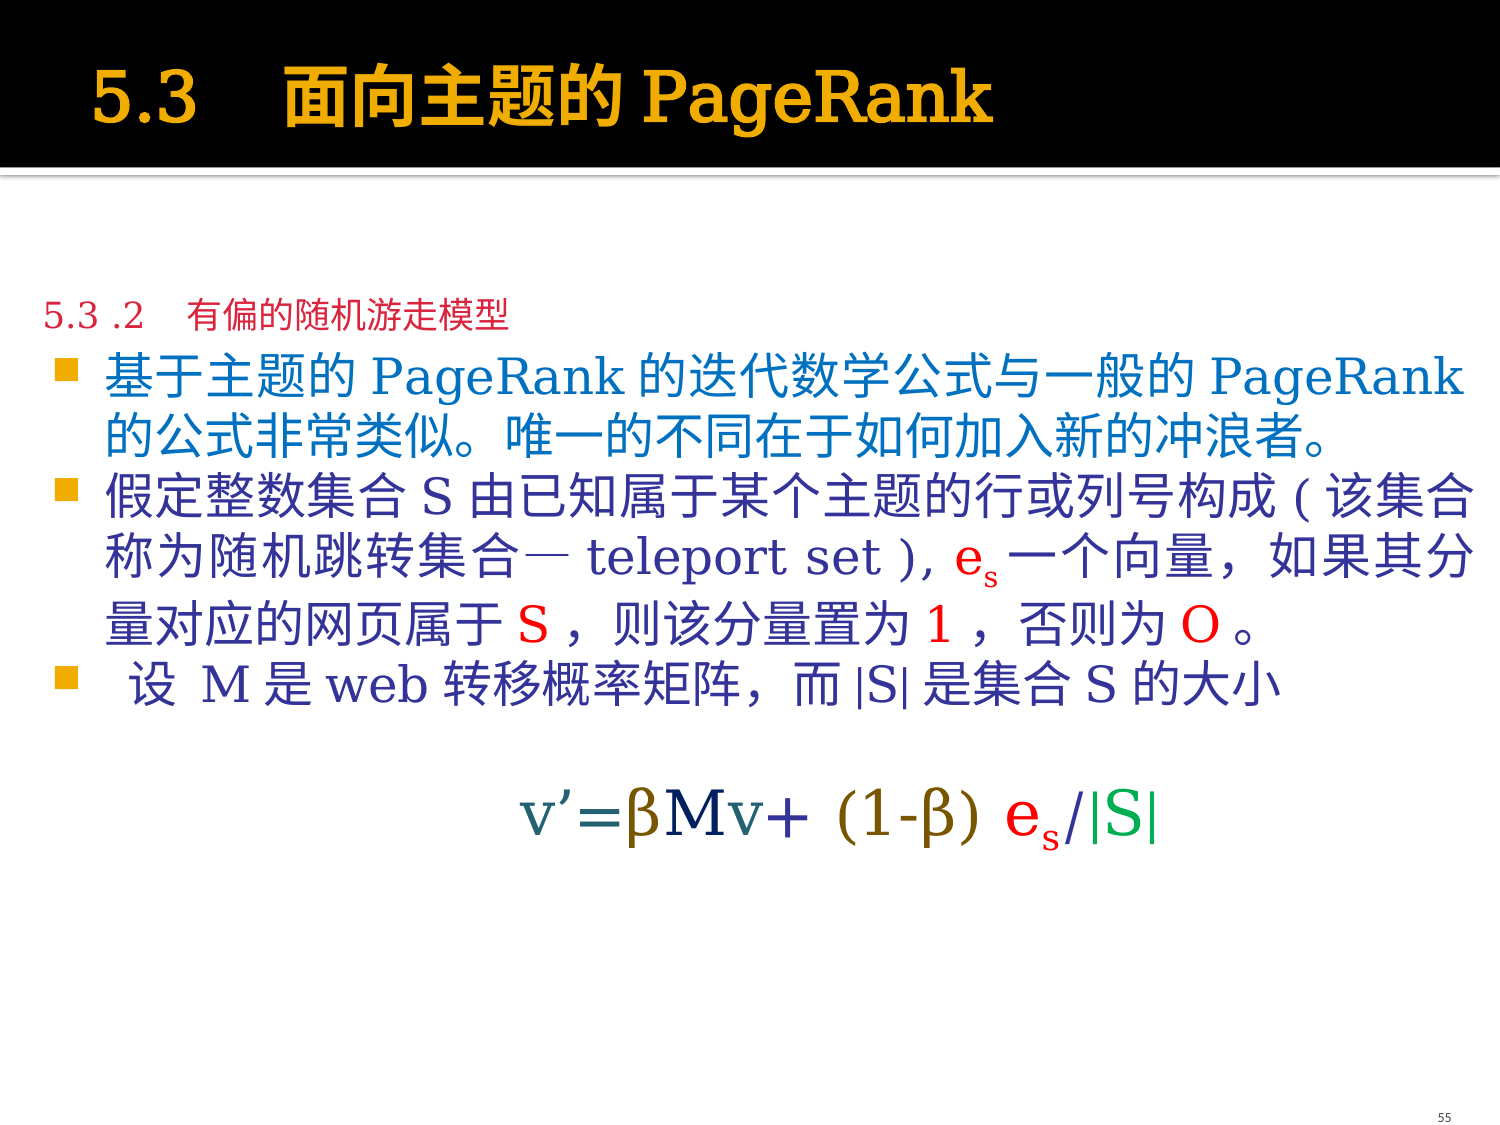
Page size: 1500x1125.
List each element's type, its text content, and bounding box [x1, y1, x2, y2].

title 5.3 面向主题的PageRank [75, 12, 1425, 175]
slide_number 55 [1345, 1080, 1467, 1125]
text_box 基于主题的PageRank的迭代数学公式与一般的PageRank的公式非常类似。唯一的不同在于如何加入新的冲浪者。 假定整数集合S由已知属于某个主题的行或列号构成(该集合称为随机跳转集合—teleport set ), es一个向量，如果其分量对应的网页属于S，则该分量置为1，否则为O。 设 M是web转移概率矩阵，而|S|是集合S的大小 v’=βMv+ (1-β) es/|S| [25, 333, 1491, 962]
list 5.3 .2 有偏的随机游走模型 [21, 277, 1466, 344]
